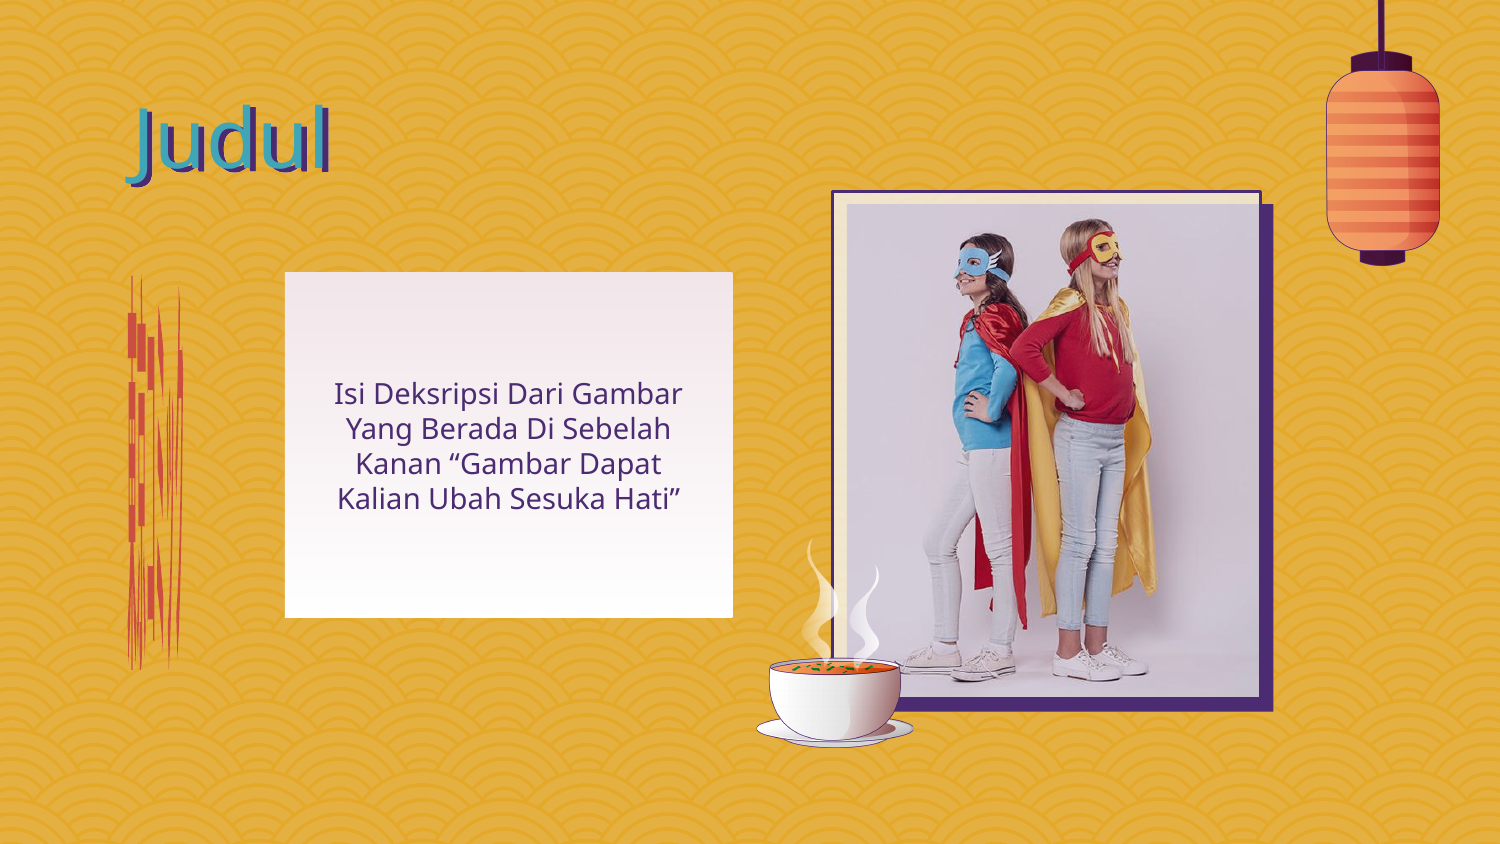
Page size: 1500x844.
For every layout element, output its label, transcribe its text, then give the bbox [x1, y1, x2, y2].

text_box 東 京 コ ミ ッ ク [166, 384, 174, 670]
picture [756, 192, 1259, 748]
title Judul [116, 88, 733, 182]
text_box [919, 204, 1274, 712]
picture [1325, 0, 1441, 266]
text_box 東 京 コ ミ ッ ク [127, 272, 146, 670]
subtitle Isi Deksripsi Dari Gambar Yang Berada Di Sebelah Kanan “Gambar Dapat Kalian Ubah Sesuka Hati” [284, 272, 733, 618]
